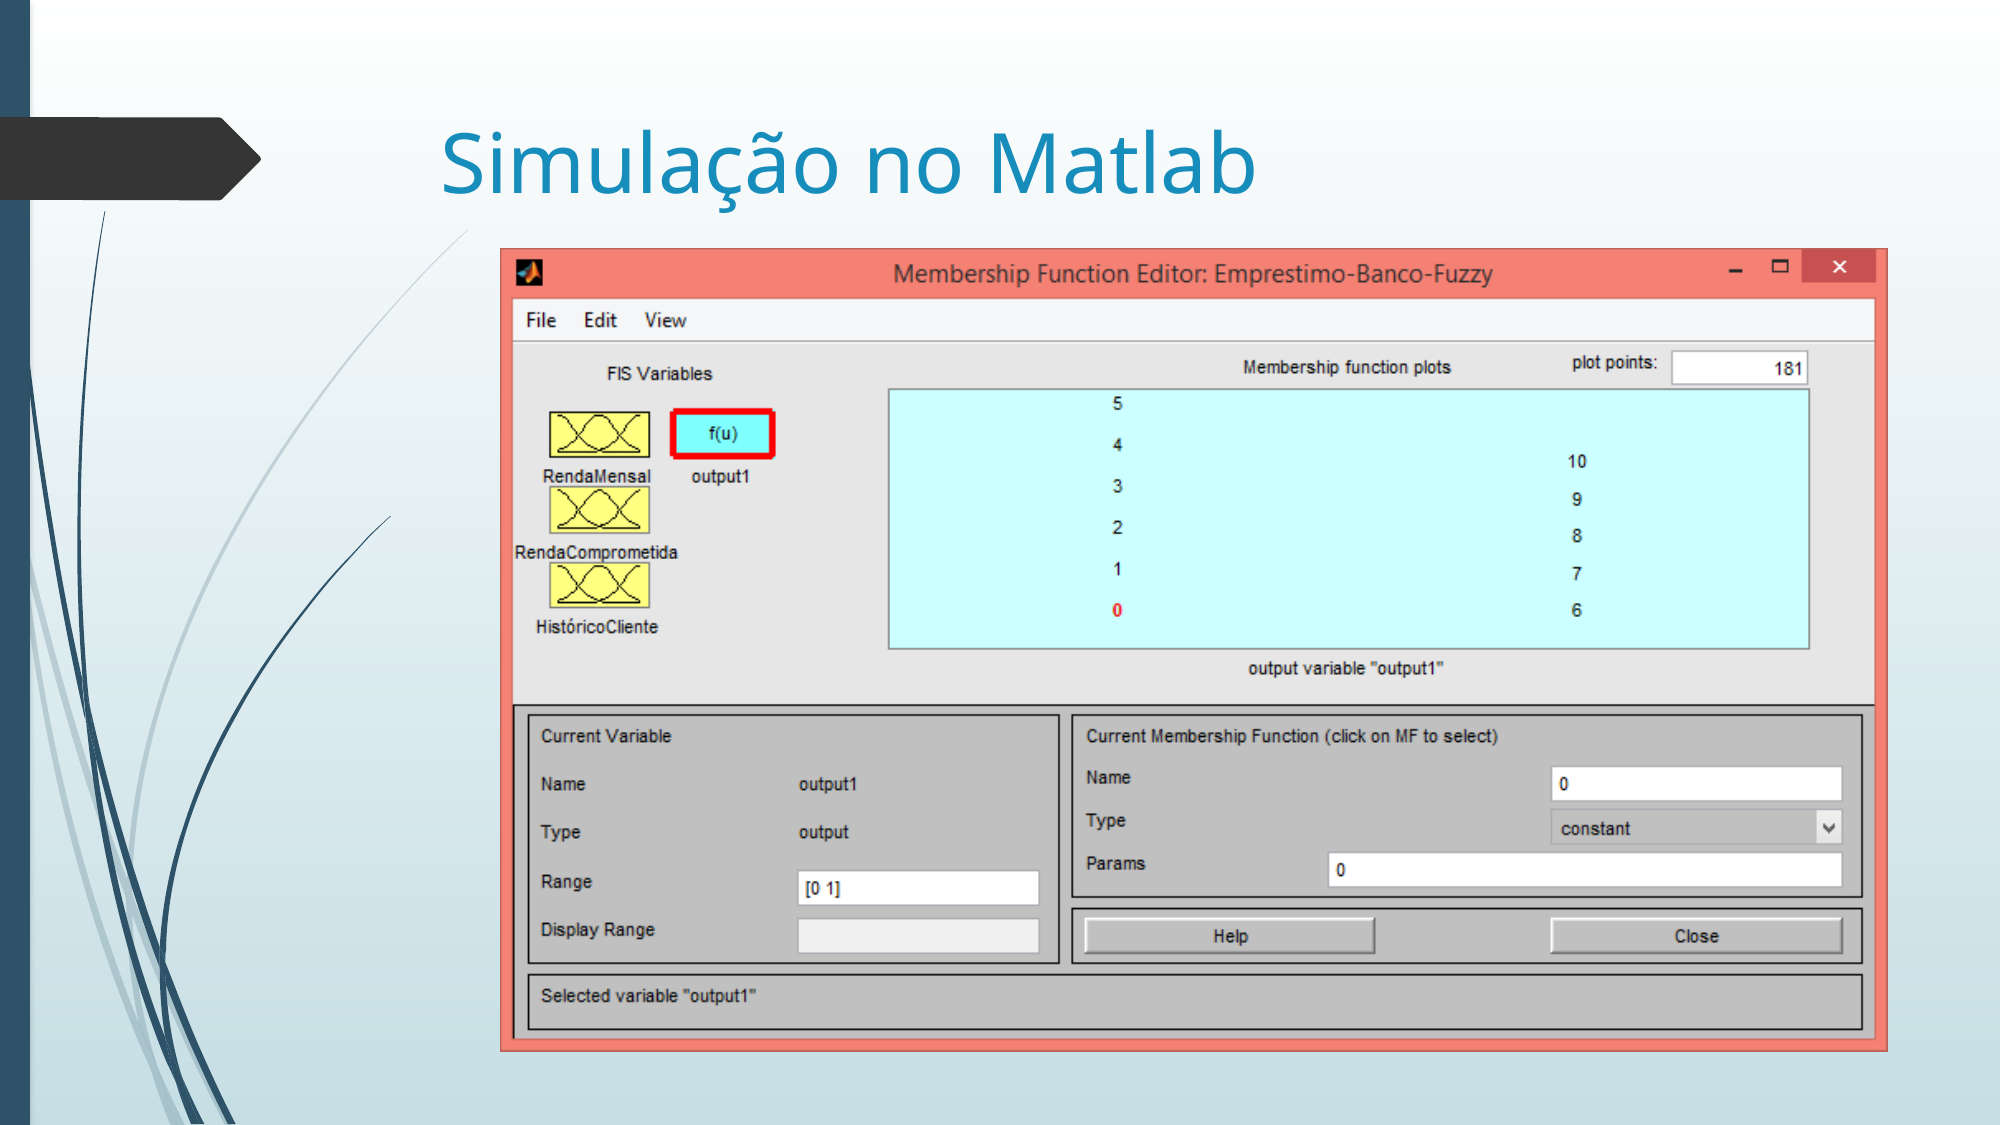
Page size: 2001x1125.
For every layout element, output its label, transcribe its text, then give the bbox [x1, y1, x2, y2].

picture [499, 248, 1888, 1052]
title Simulação no Matlab [425, 102, 1888, 313]
